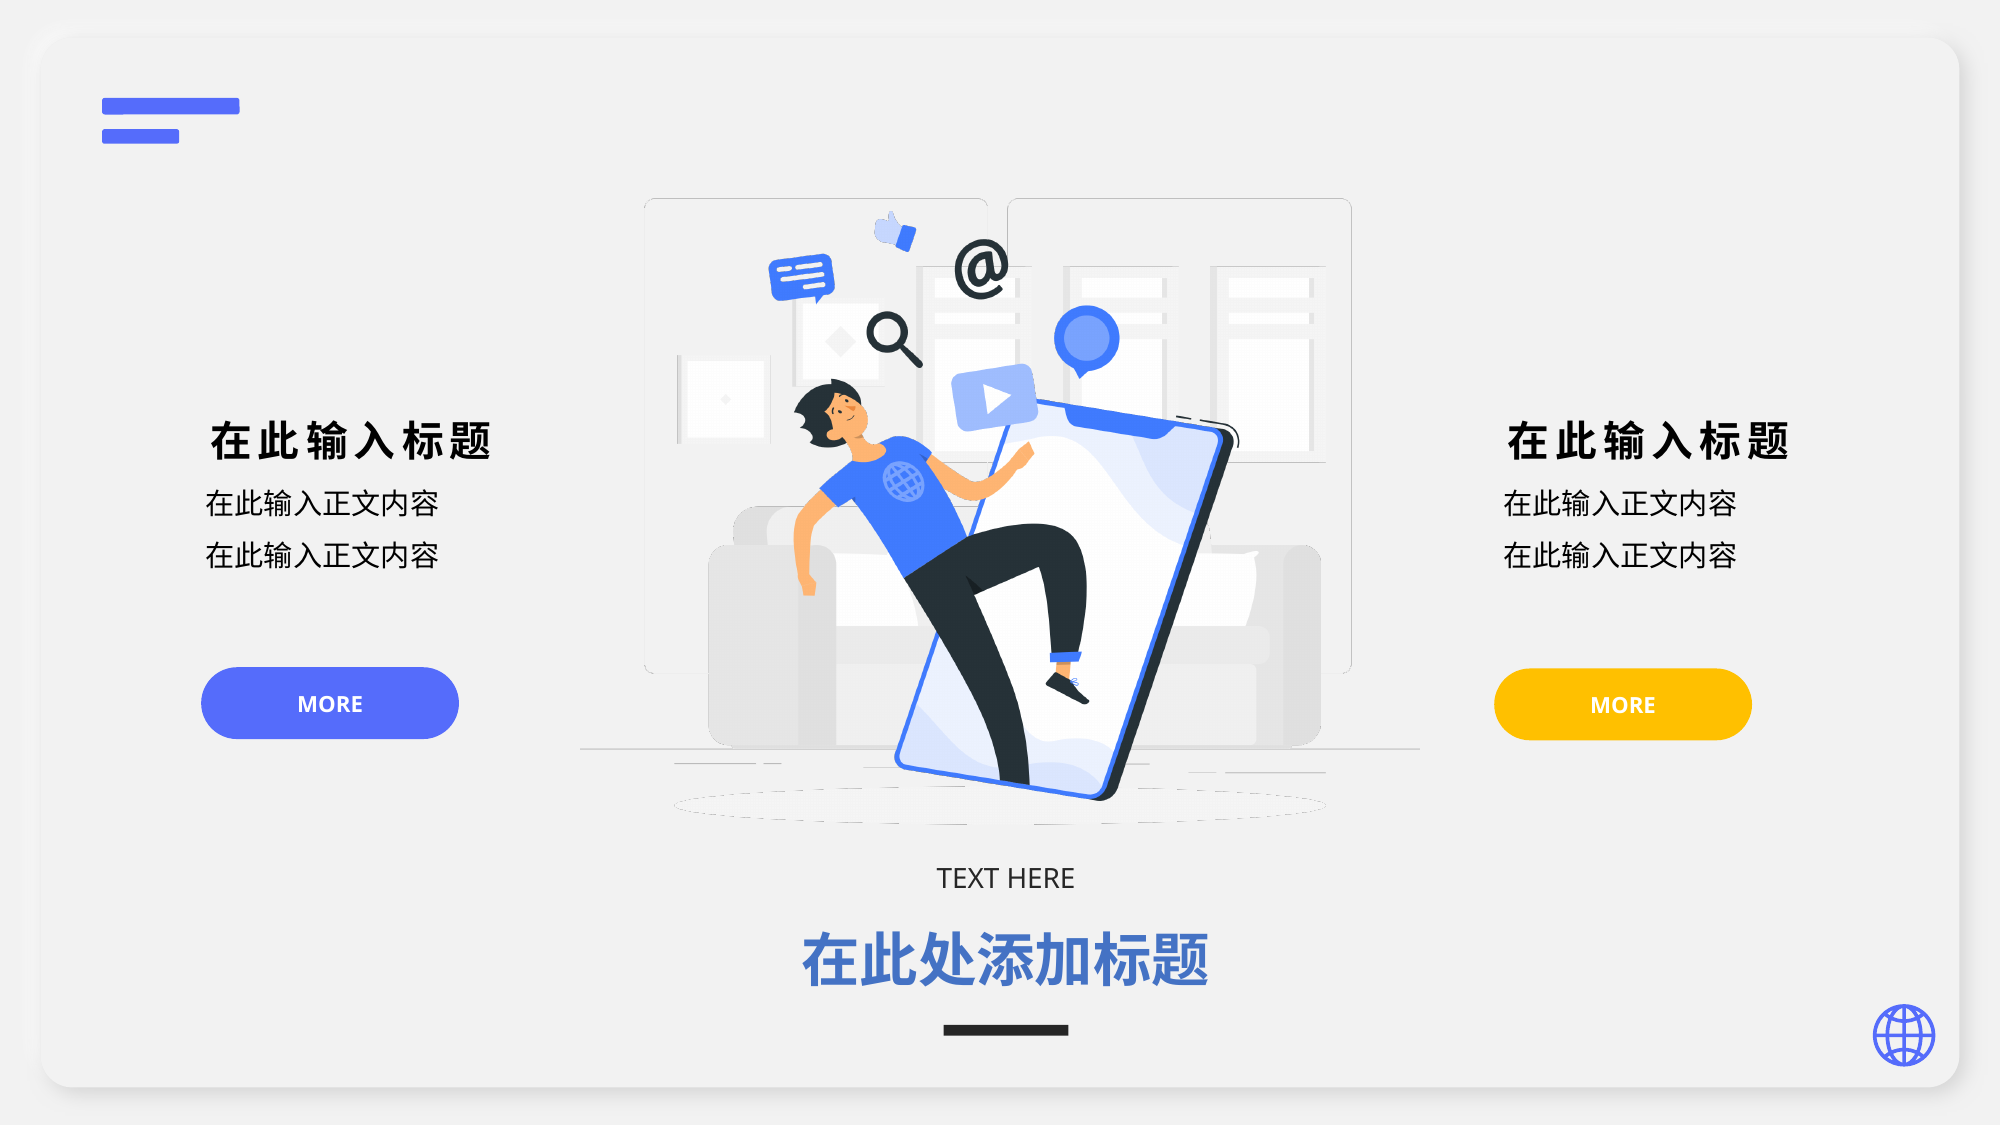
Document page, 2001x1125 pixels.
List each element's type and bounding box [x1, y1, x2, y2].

picture [580, 106, 1420, 946]
text_box [40, 37, 1960, 1088]
